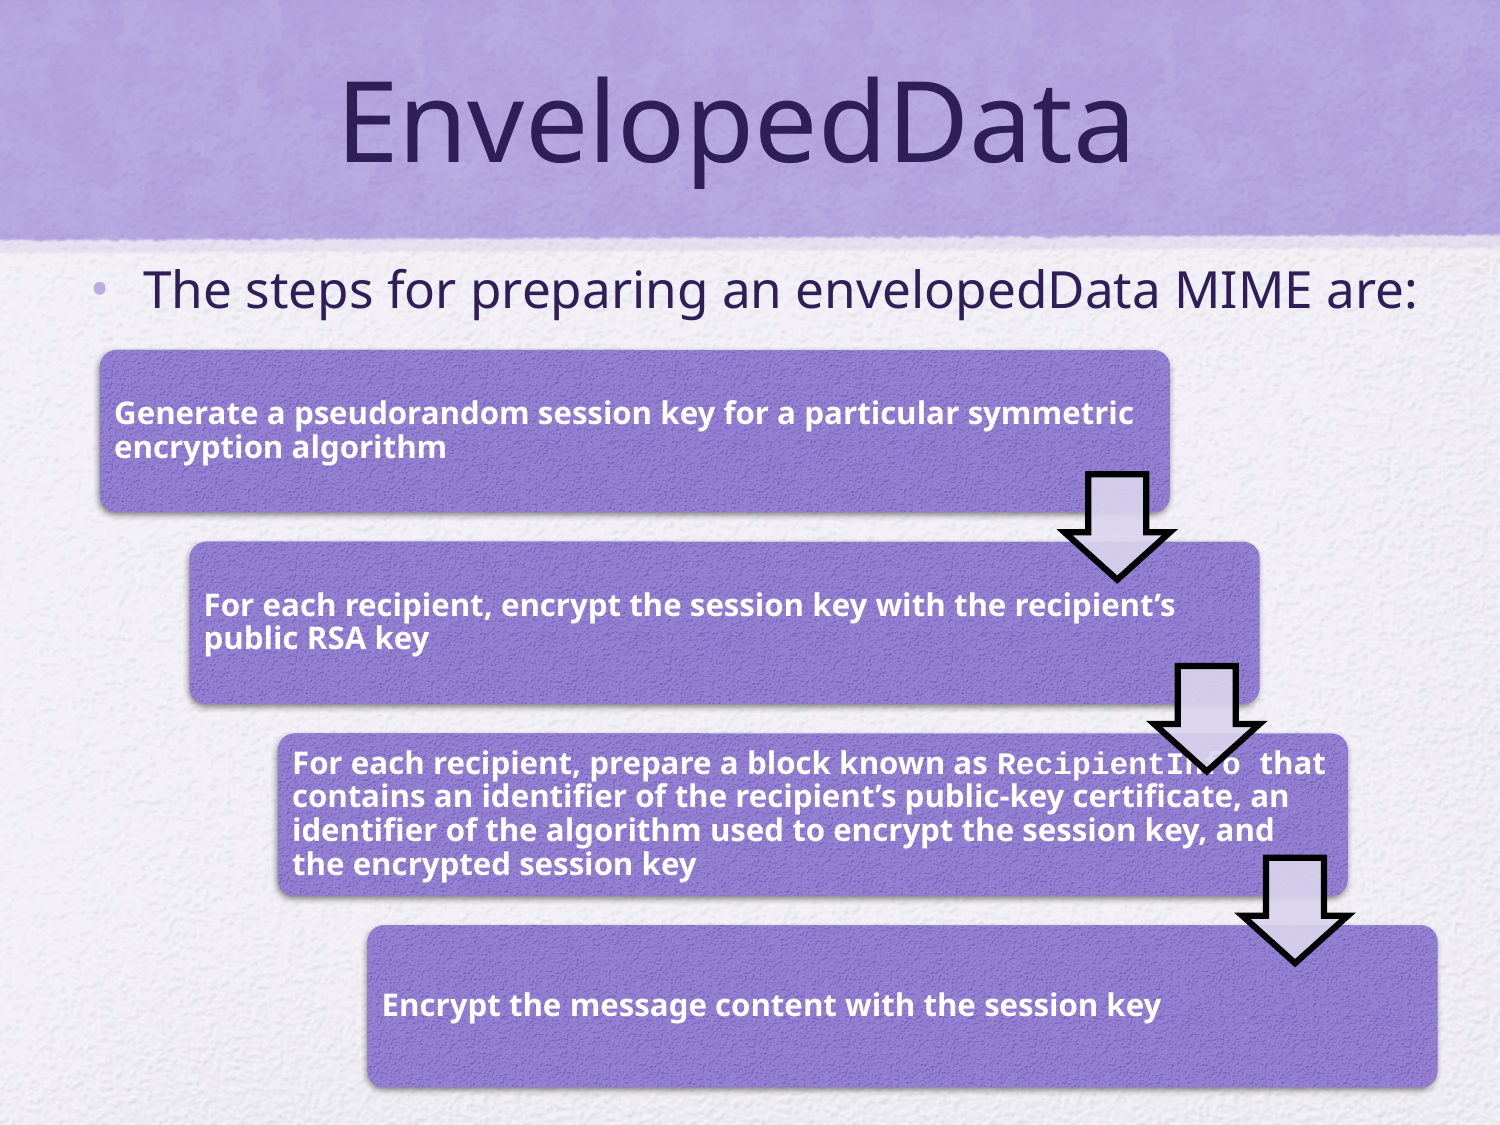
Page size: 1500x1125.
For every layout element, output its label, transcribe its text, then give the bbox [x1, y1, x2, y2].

title EnvelopedData [129, 6, 1373, 239]
list The steps for preparing an envelopedData MIME are: [74, 249, 1438, 388]
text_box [97, 347, 1440, 1091]
picture [0, 225, 1500, 1125]
